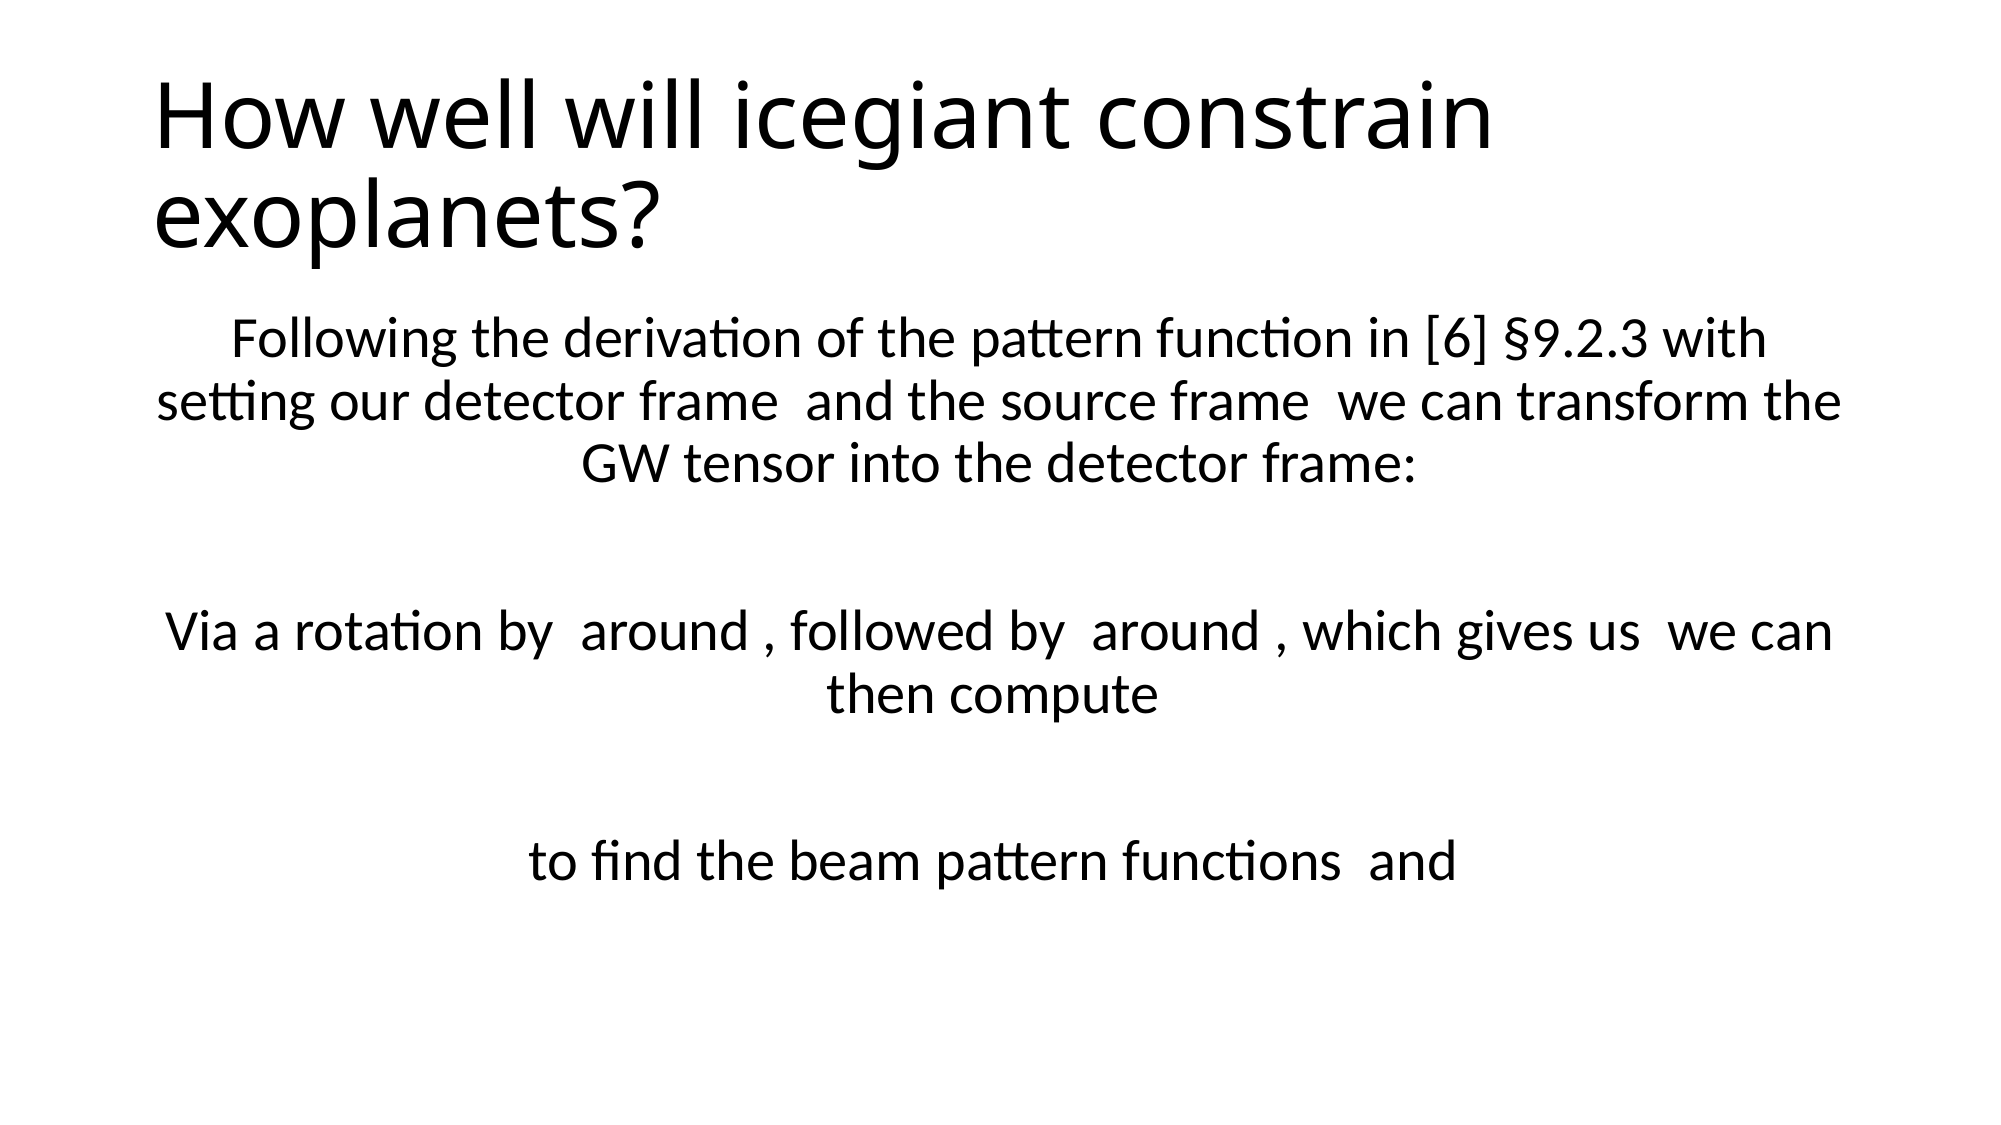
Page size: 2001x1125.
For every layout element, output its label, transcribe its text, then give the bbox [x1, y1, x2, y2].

title How well will icegiant constrain exoplanets? [137, 59, 1863, 278]
